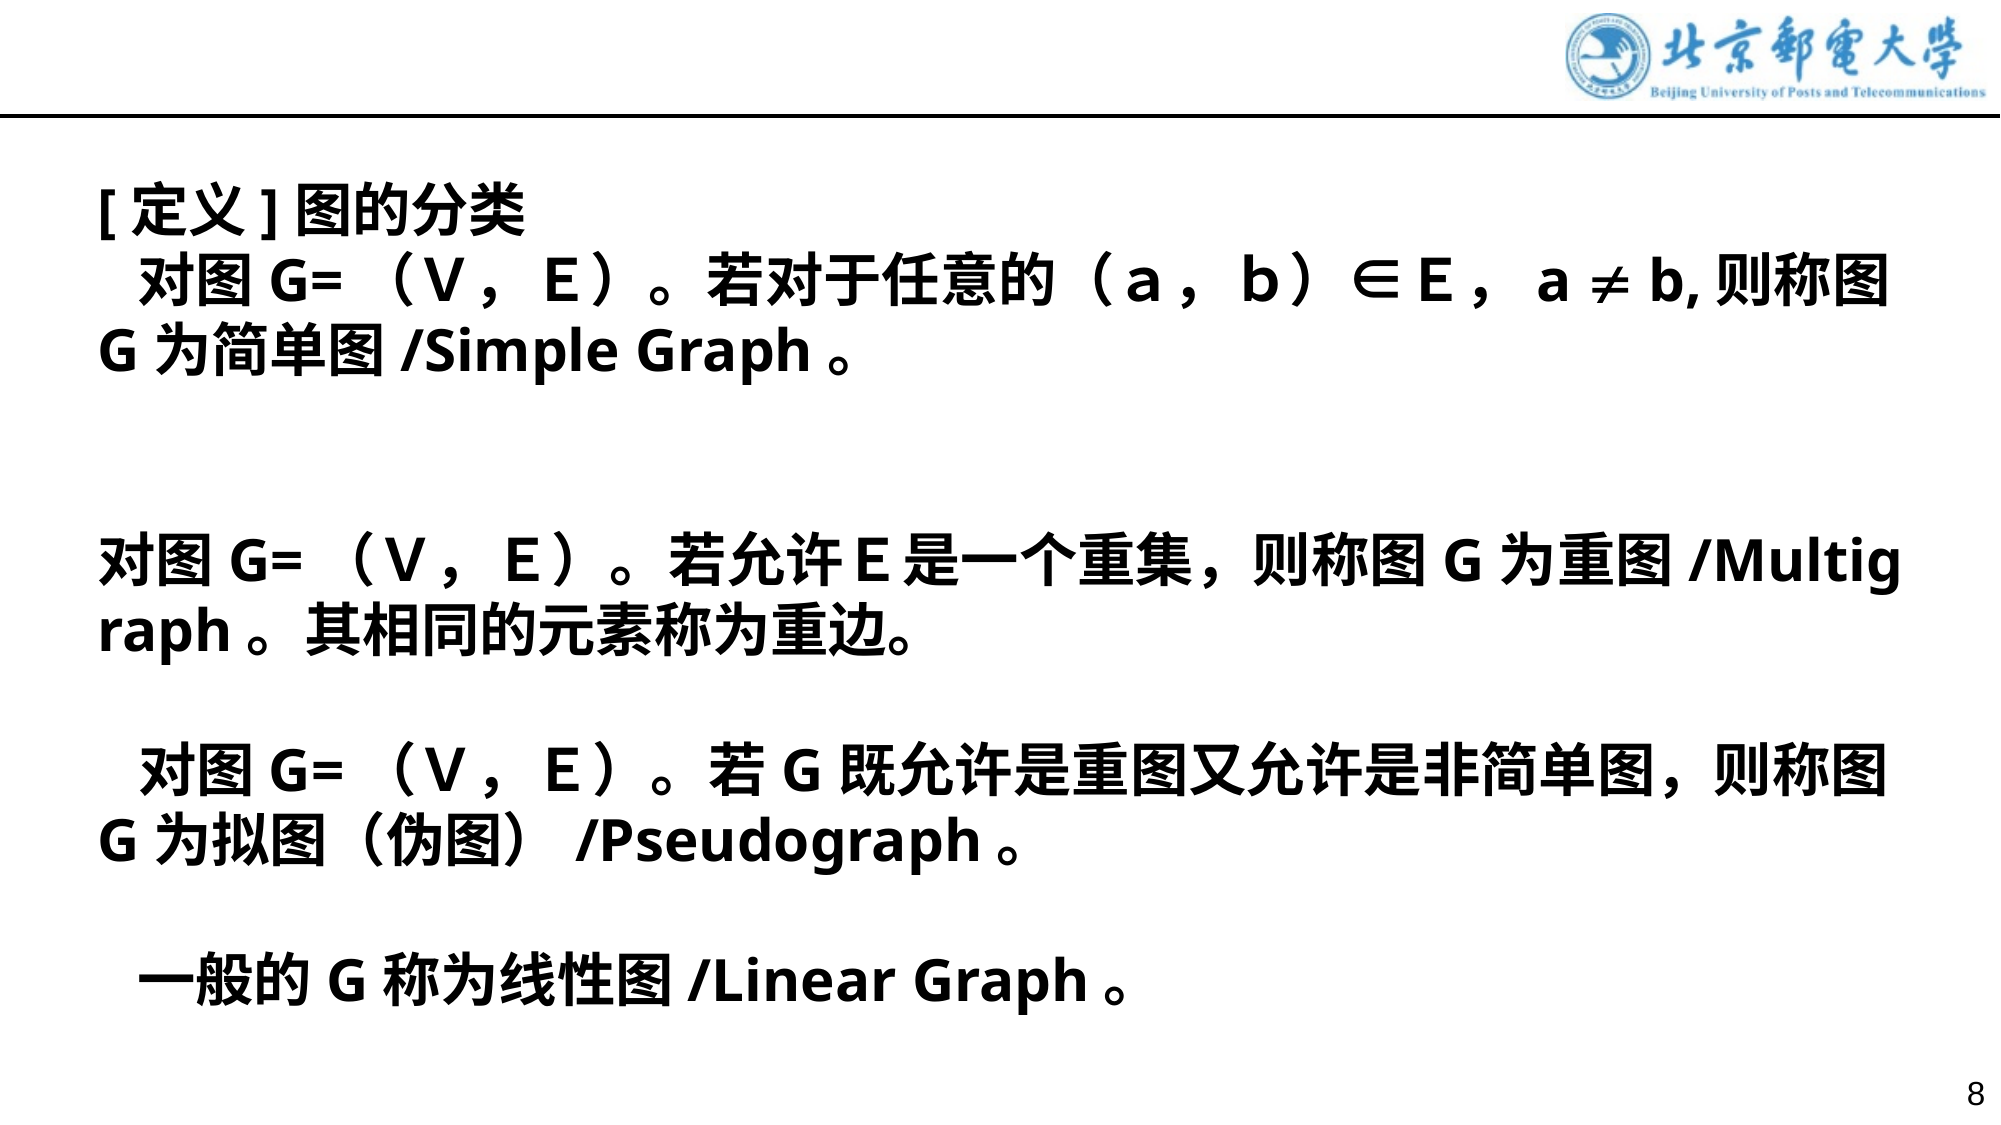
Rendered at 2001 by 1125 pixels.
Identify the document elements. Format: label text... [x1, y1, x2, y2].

text_box [定义]图的分类 对图G=（Ｖ，Ｅ）。若对于任意的（ａ，ｂ）∈Ｅ，a  b,则称图G为简单图/Simple Graph。 对图G=（Ｖ，Ｅ）。若允许Ｅ是一个重集，则称图G为重图/Multigraph。其相同的元素称为重边。 对图G=（Ｖ，Ｅ）。若G既允许是重图又允许是非简单图，则称图G为拟图（伪图）/Pseudograph。 一般的G称为线性图/Linear Graph。 [82, 166, 1918, 1021]
picture [1565, 13, 1988, 101]
